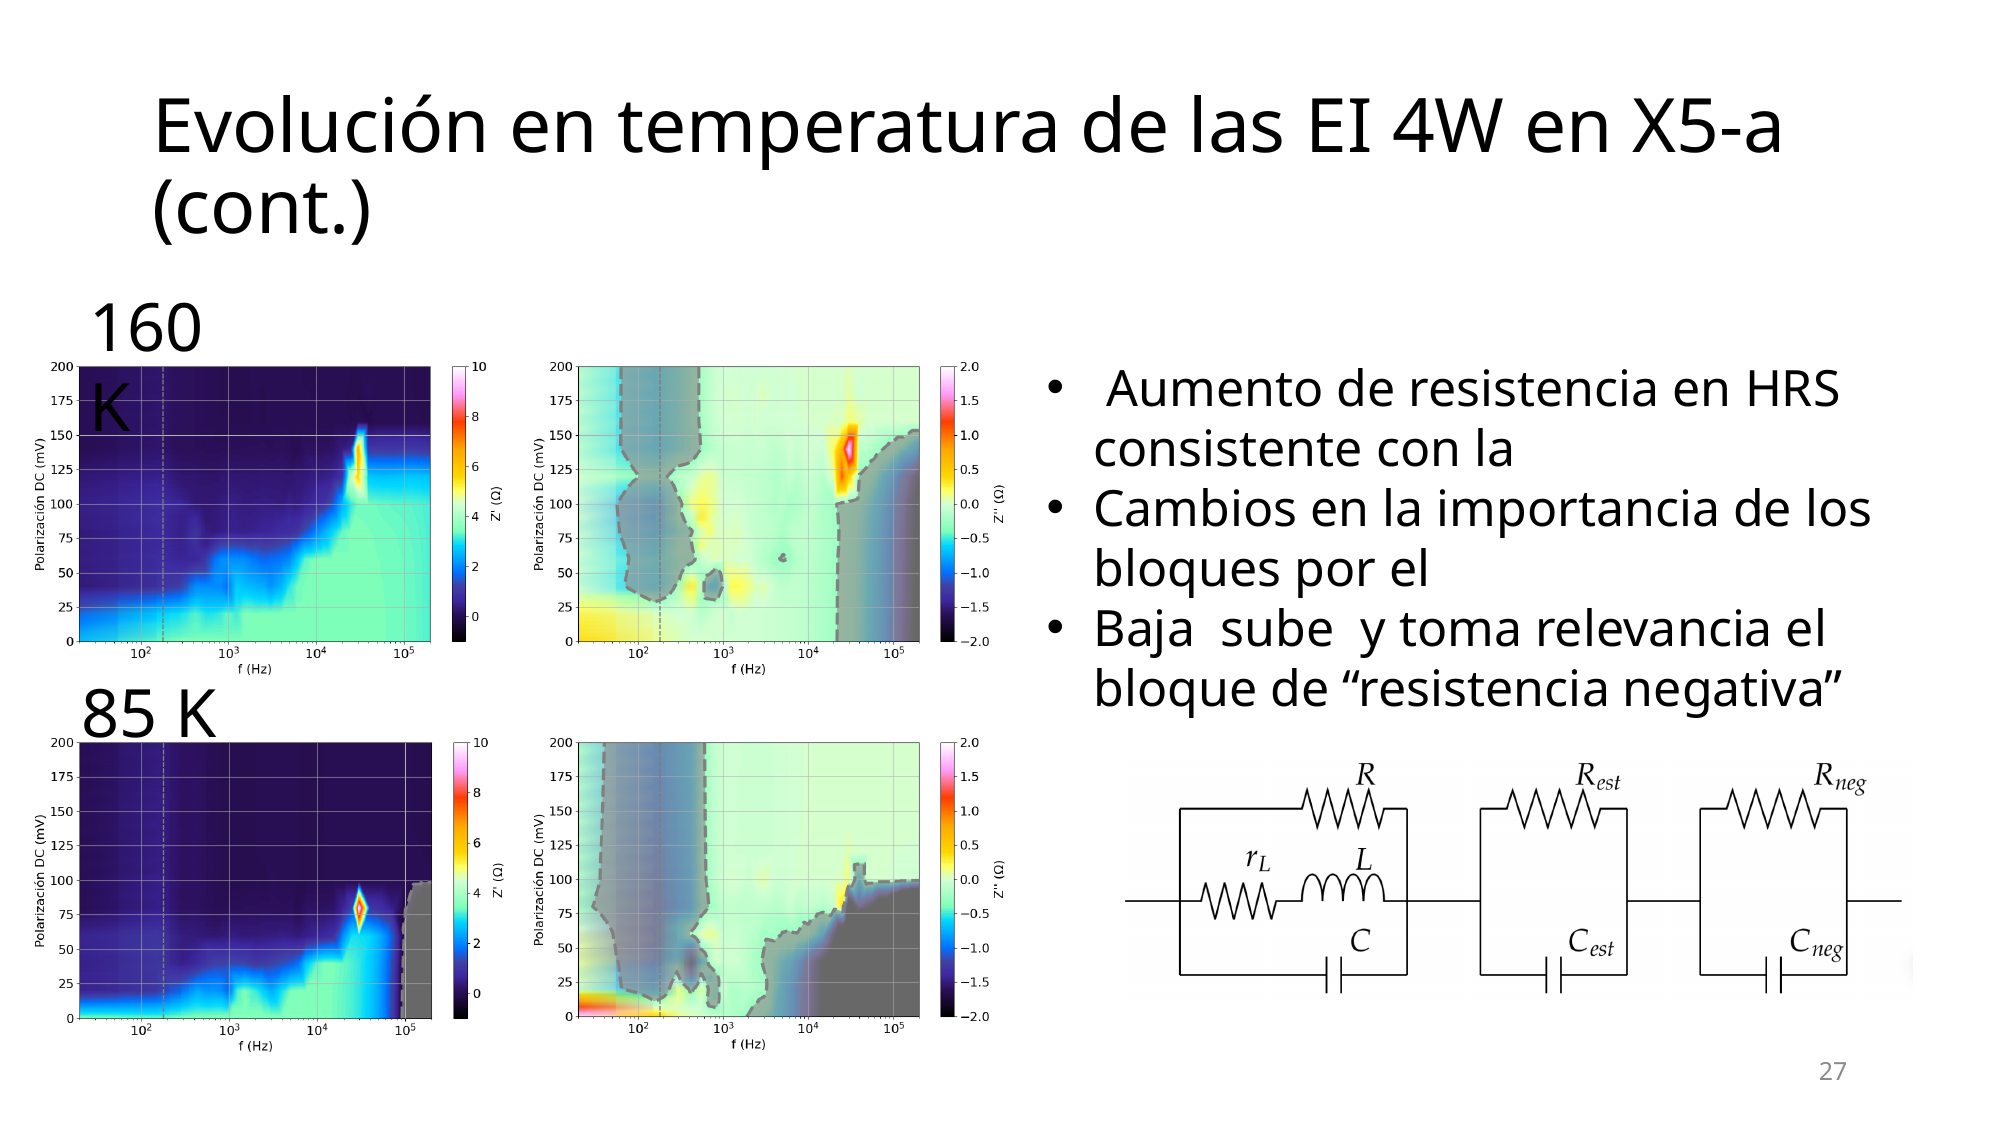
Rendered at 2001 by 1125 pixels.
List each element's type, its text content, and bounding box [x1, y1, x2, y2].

picture [1121, 759, 1913, 1001]
slide_number 27 [1412, 1042, 1863, 1103]
picture [21, 724, 1031, 1066]
title Evolución en temperatura de las EI 4W en X5-a (cont.) [137, 59, 1863, 278]
text_box 85 K [66, 689, 232, 724]
picture [21, 348, 1031, 689]
text_box 160 K [74, 277, 258, 348]
